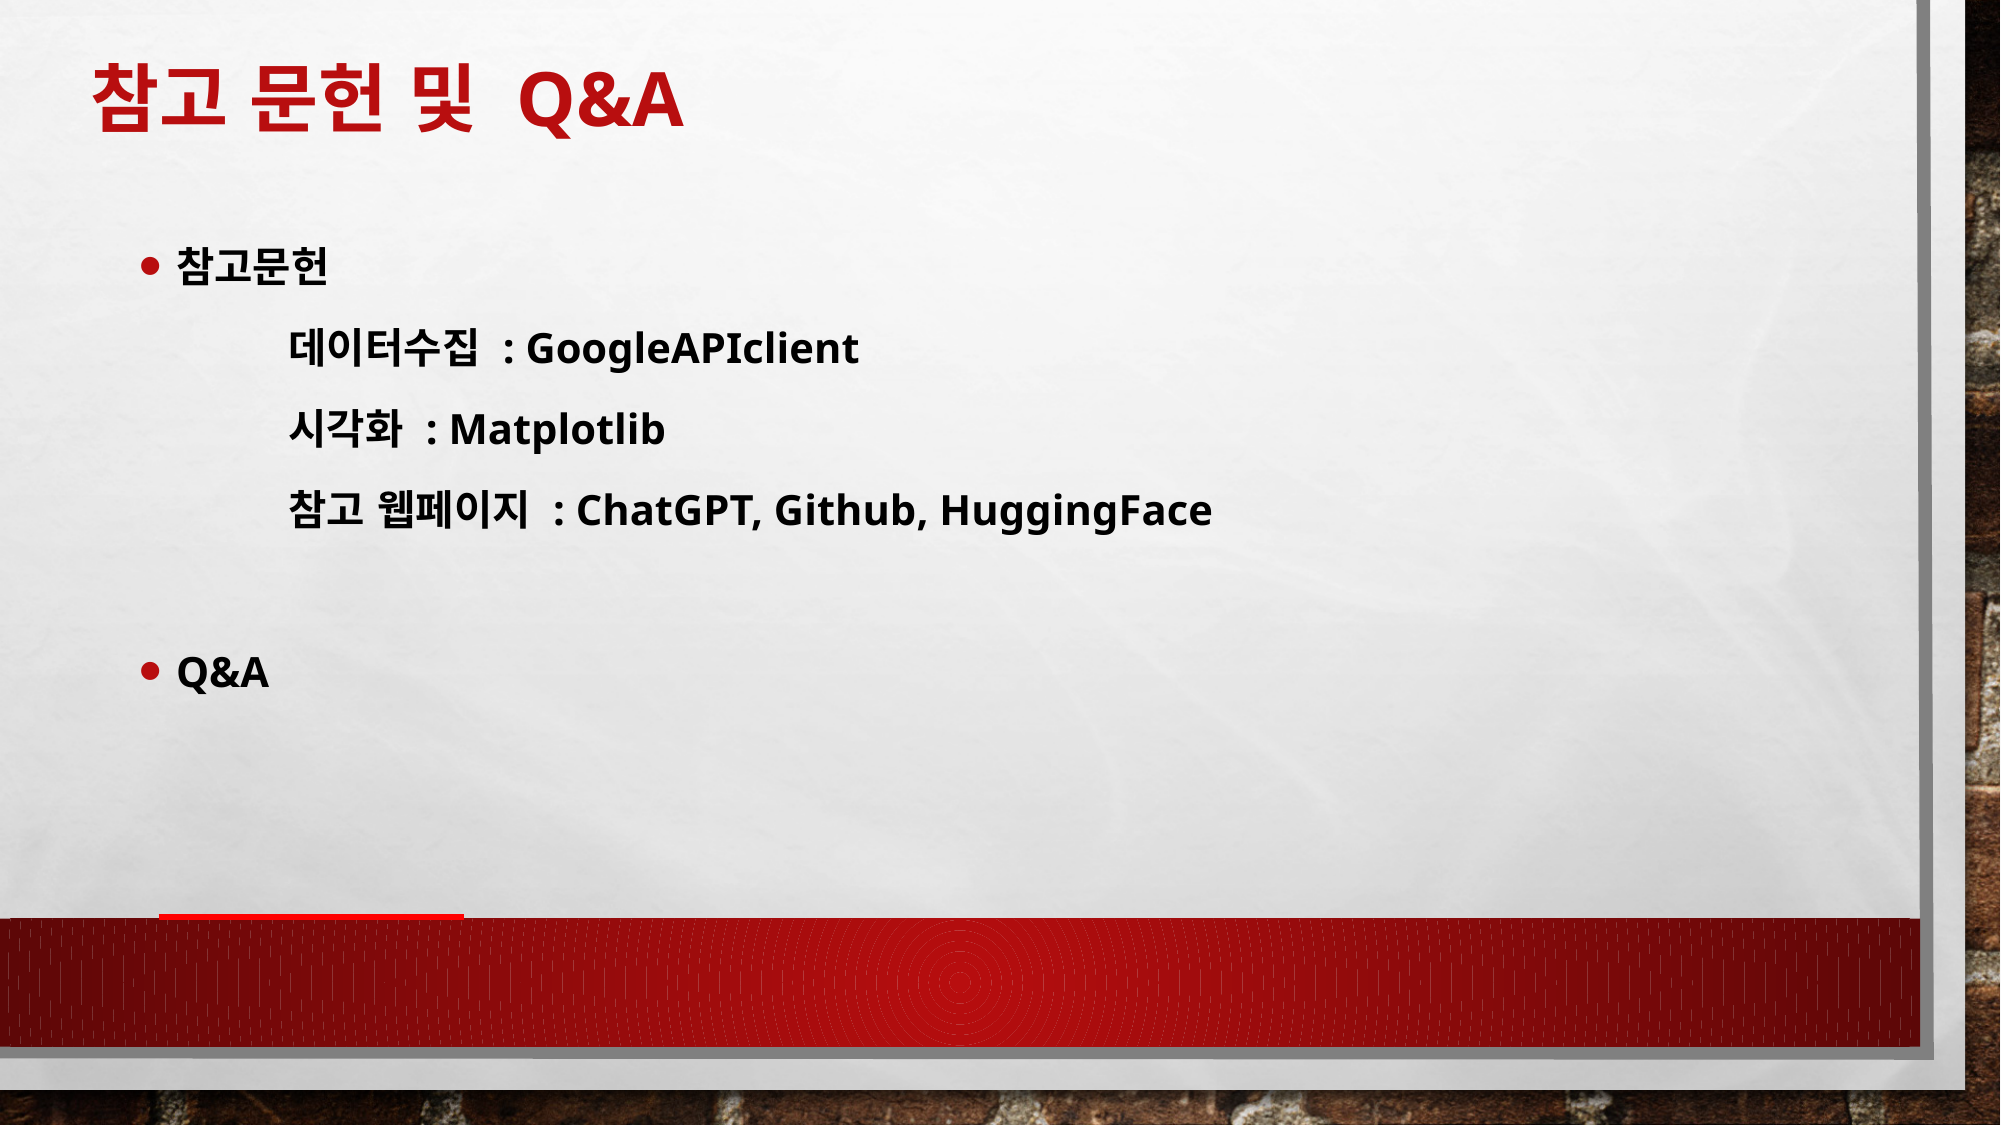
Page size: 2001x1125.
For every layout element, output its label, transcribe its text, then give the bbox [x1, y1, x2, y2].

picture [0, 0, 2000, 1125]
list 참고문헌 데이터수집 : googleAPIclient 시각화 : matplotlib 참고 웹페이지 : ChatGPT, github, huggingface Q&A [123, 129, 1877, 797]
title 참고 문헌 및 Q&A [75, 8, 1782, 198]
